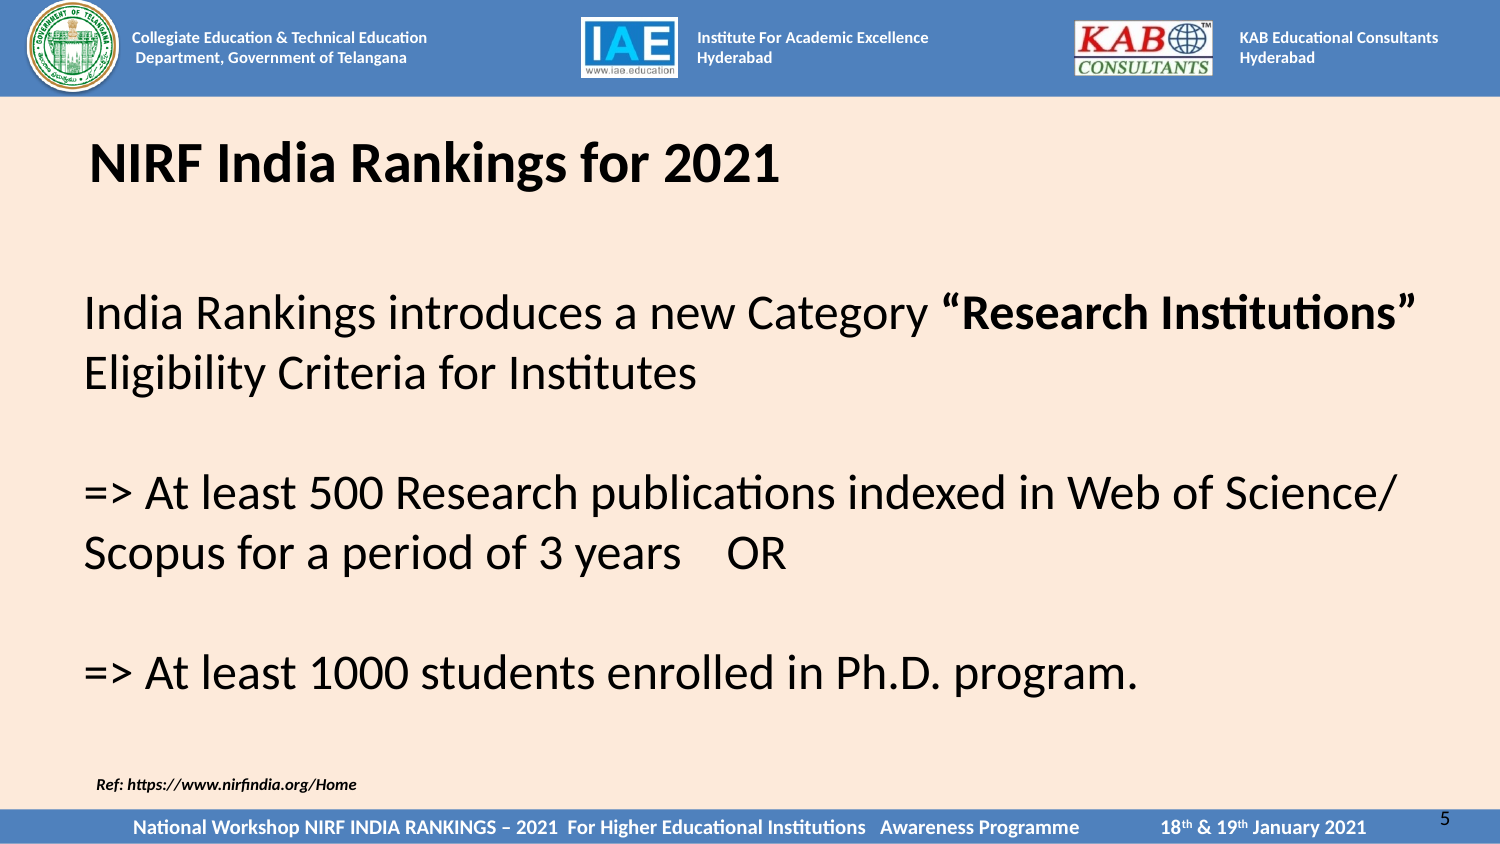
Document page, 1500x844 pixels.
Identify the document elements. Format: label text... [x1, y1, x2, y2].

title NIRF India Rankings for 2021 [75, 116, 1425, 194]
picture [24, 0, 121, 96]
picture [1074, 20, 1213, 76]
text_box Ref: https://www.nirfindia.org/Home [81, 766, 832, 802]
text_box India Rankings introduces a new Category “Research Institutions” Eligibility Criteria for Institutes => At least 500 Research publications indexed in Web of Science/ Scopus for a period of 3 years OR => At least 1000 students enrolled in Ph.D. program. [69, 271, 1488, 707]
picture [581, 17, 678, 78]
